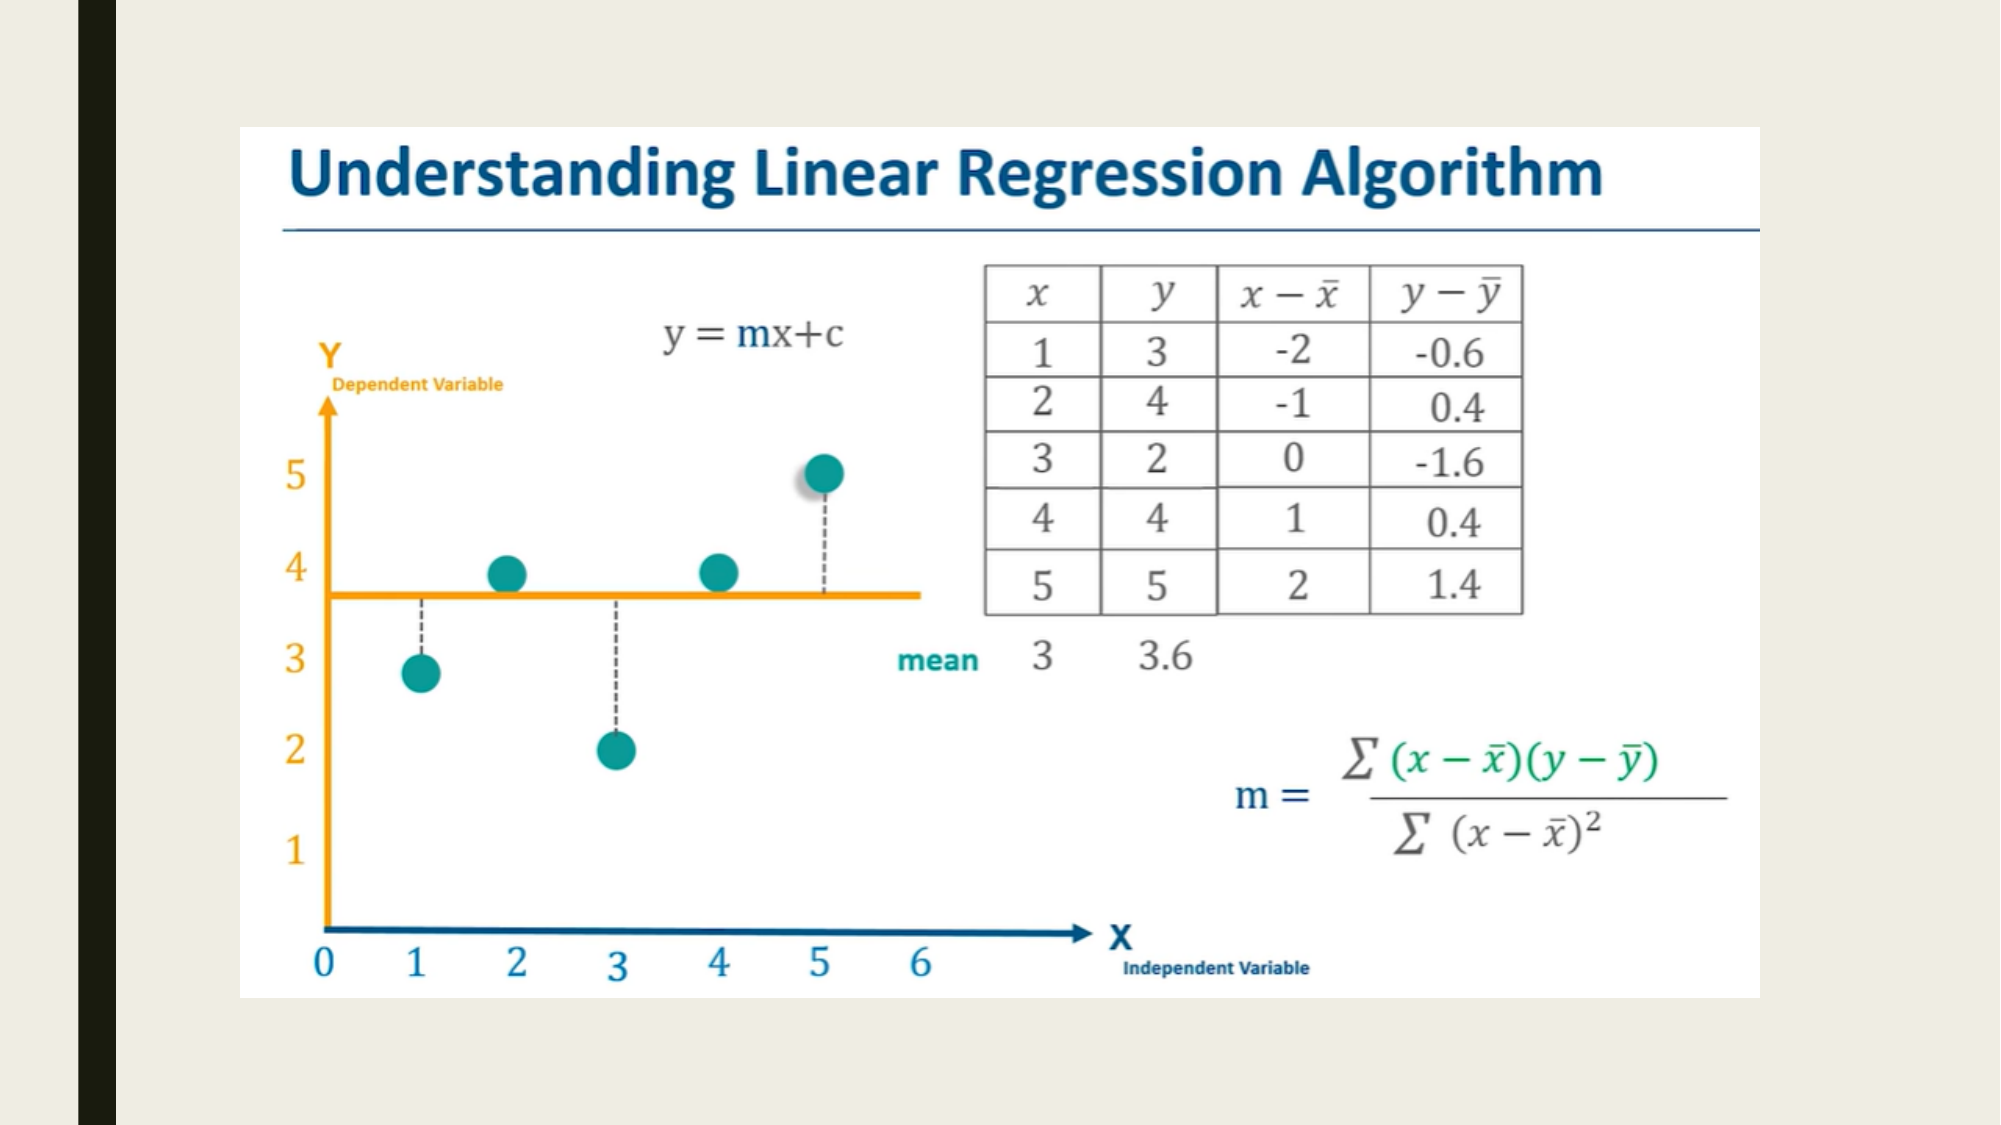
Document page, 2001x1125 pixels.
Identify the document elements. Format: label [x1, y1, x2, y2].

picture [240, 127, 1760, 998]
